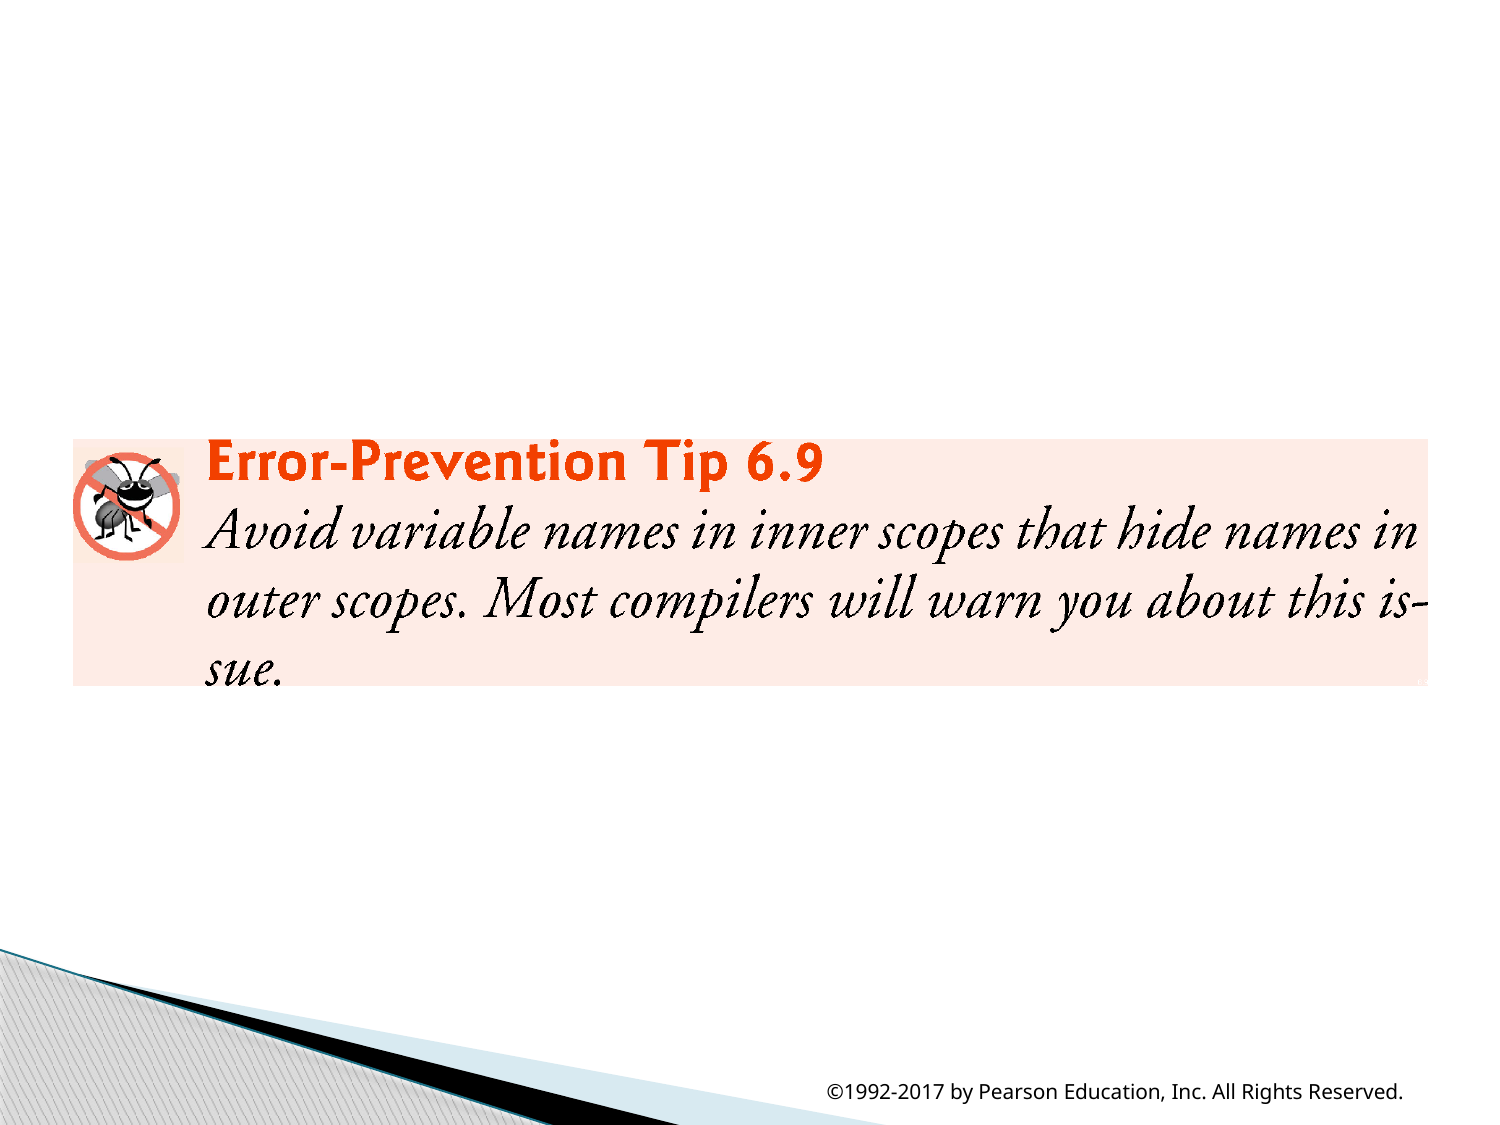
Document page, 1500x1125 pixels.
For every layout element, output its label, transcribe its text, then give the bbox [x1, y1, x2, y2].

picture [0, 366, 1500, 759]
footer ©1992-2017 by Pearson Education, Inc. All Rights Reserved. [650, 1051, 1419, 1112]
